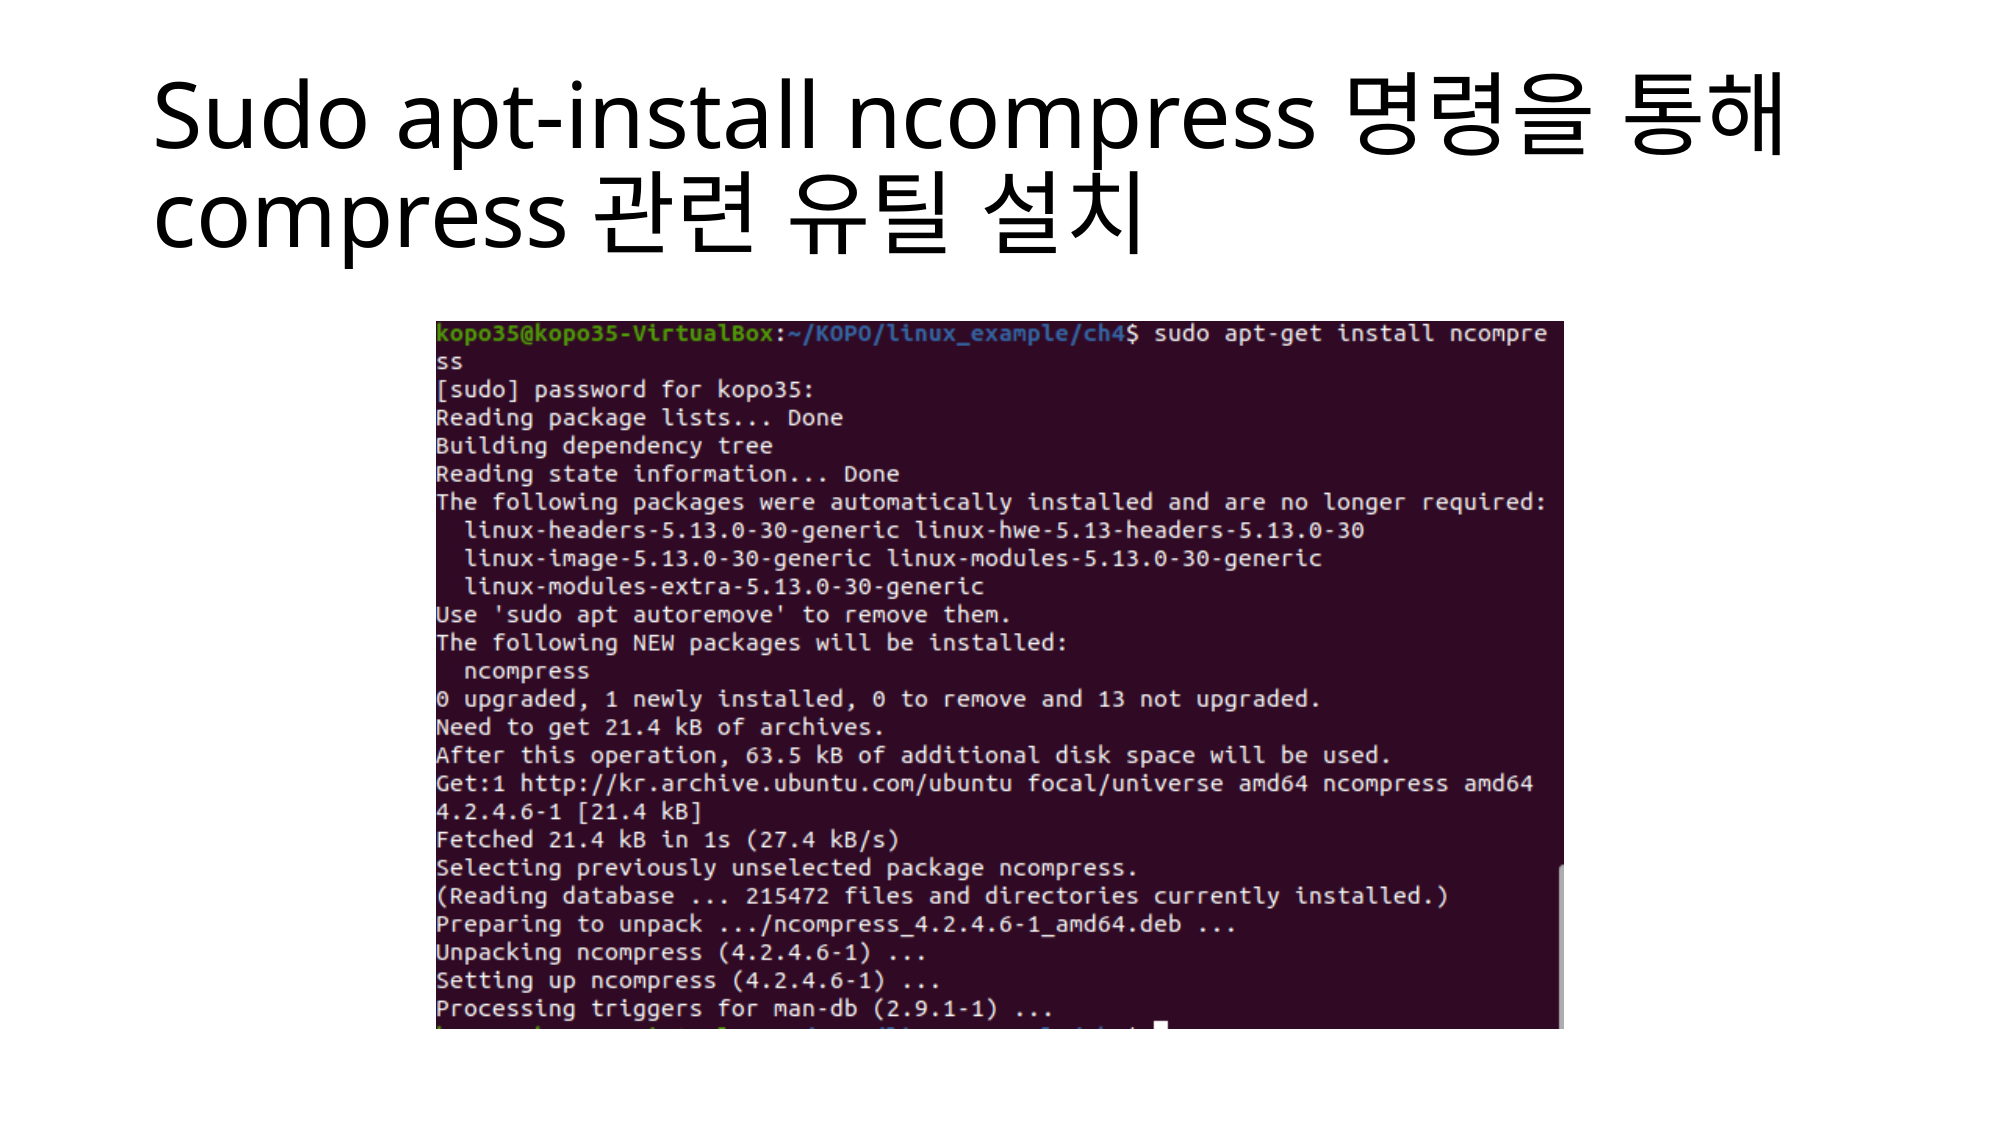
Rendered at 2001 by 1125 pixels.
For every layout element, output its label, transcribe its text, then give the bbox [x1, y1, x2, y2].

title Sudo apt-install ncompress명령을 통해 compress관련 유틸 설치 [137, 59, 1863, 278]
picture [436, 320, 1564, 1029]
